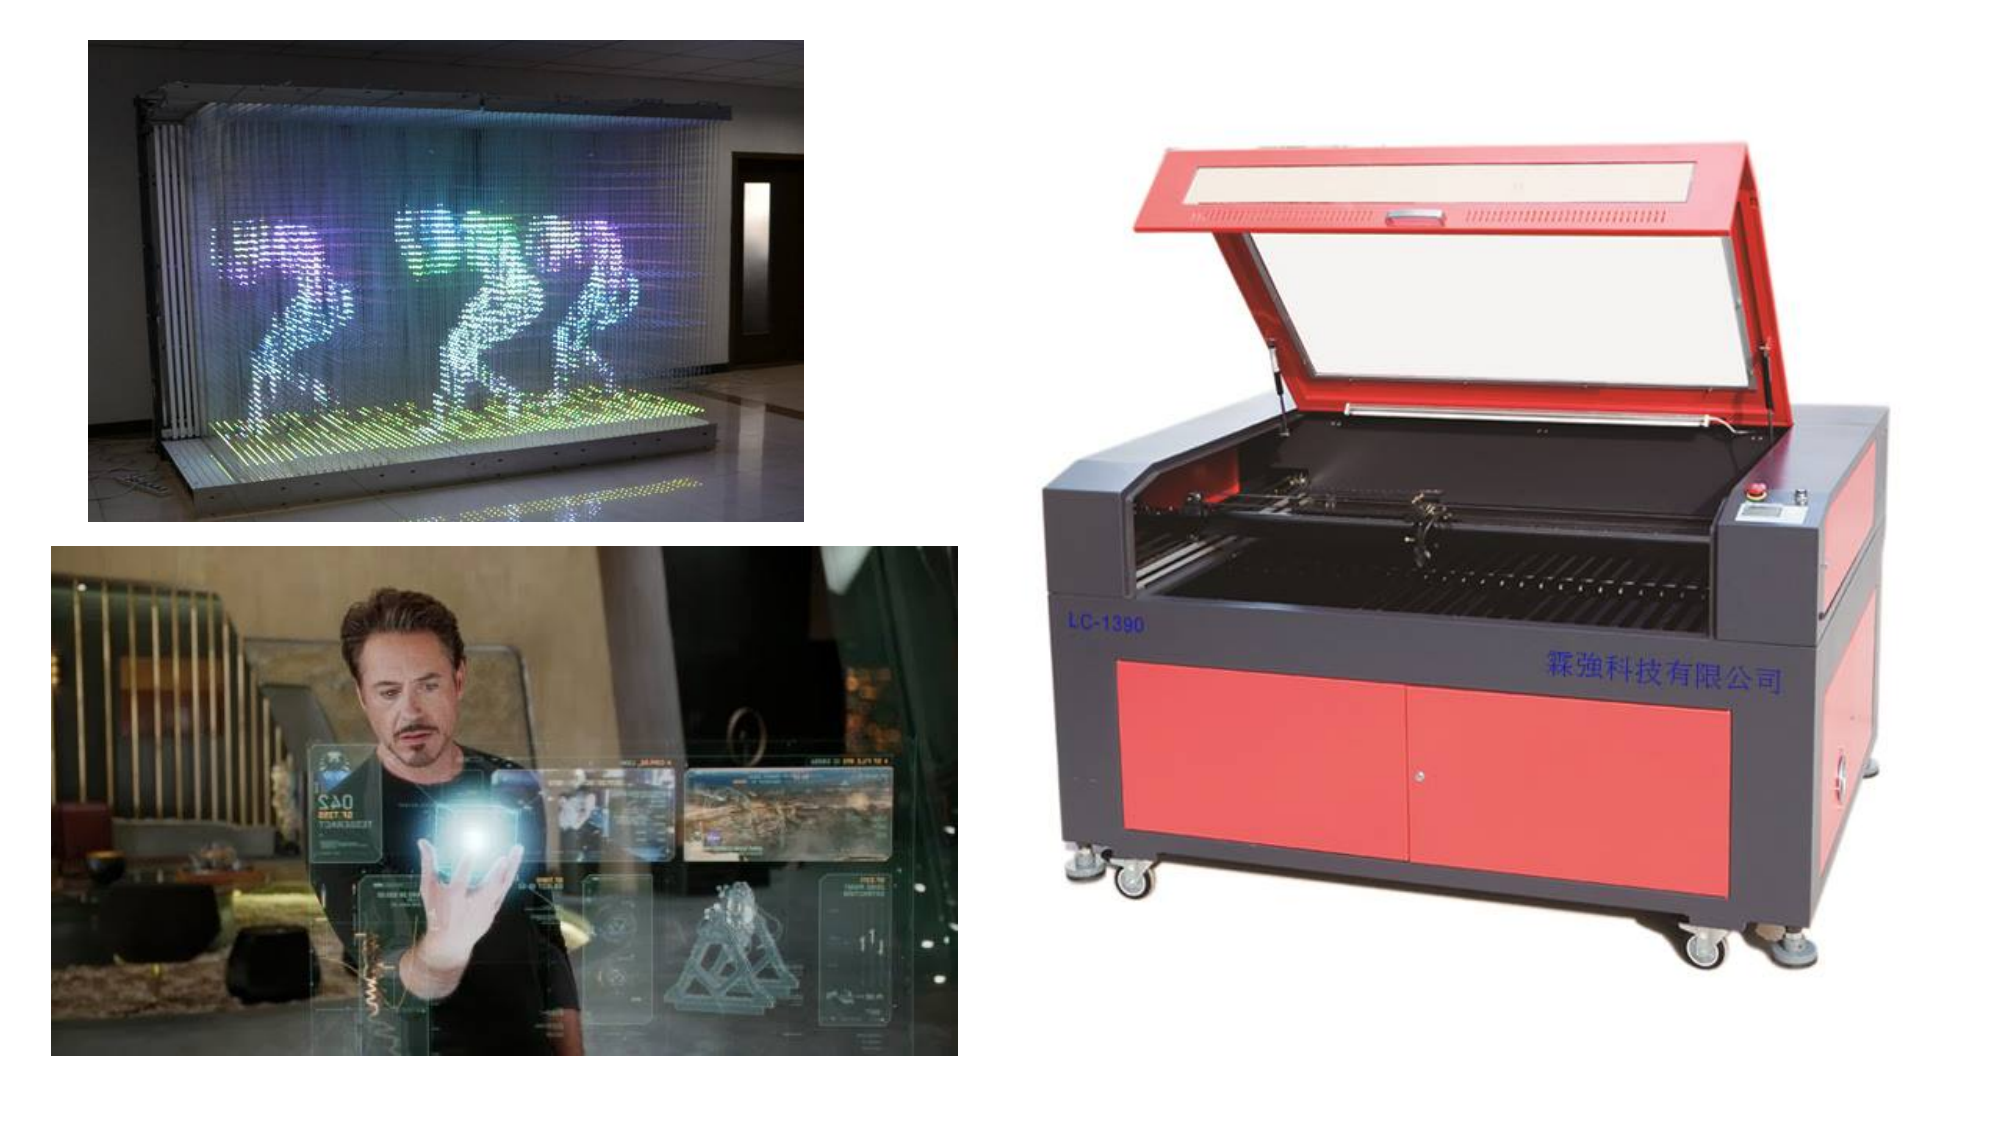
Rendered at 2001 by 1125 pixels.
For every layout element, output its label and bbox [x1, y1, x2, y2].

picture [88, 40, 804, 522]
picture [51, 546, 958, 1056]
picture [999, 77, 1938, 1015]
